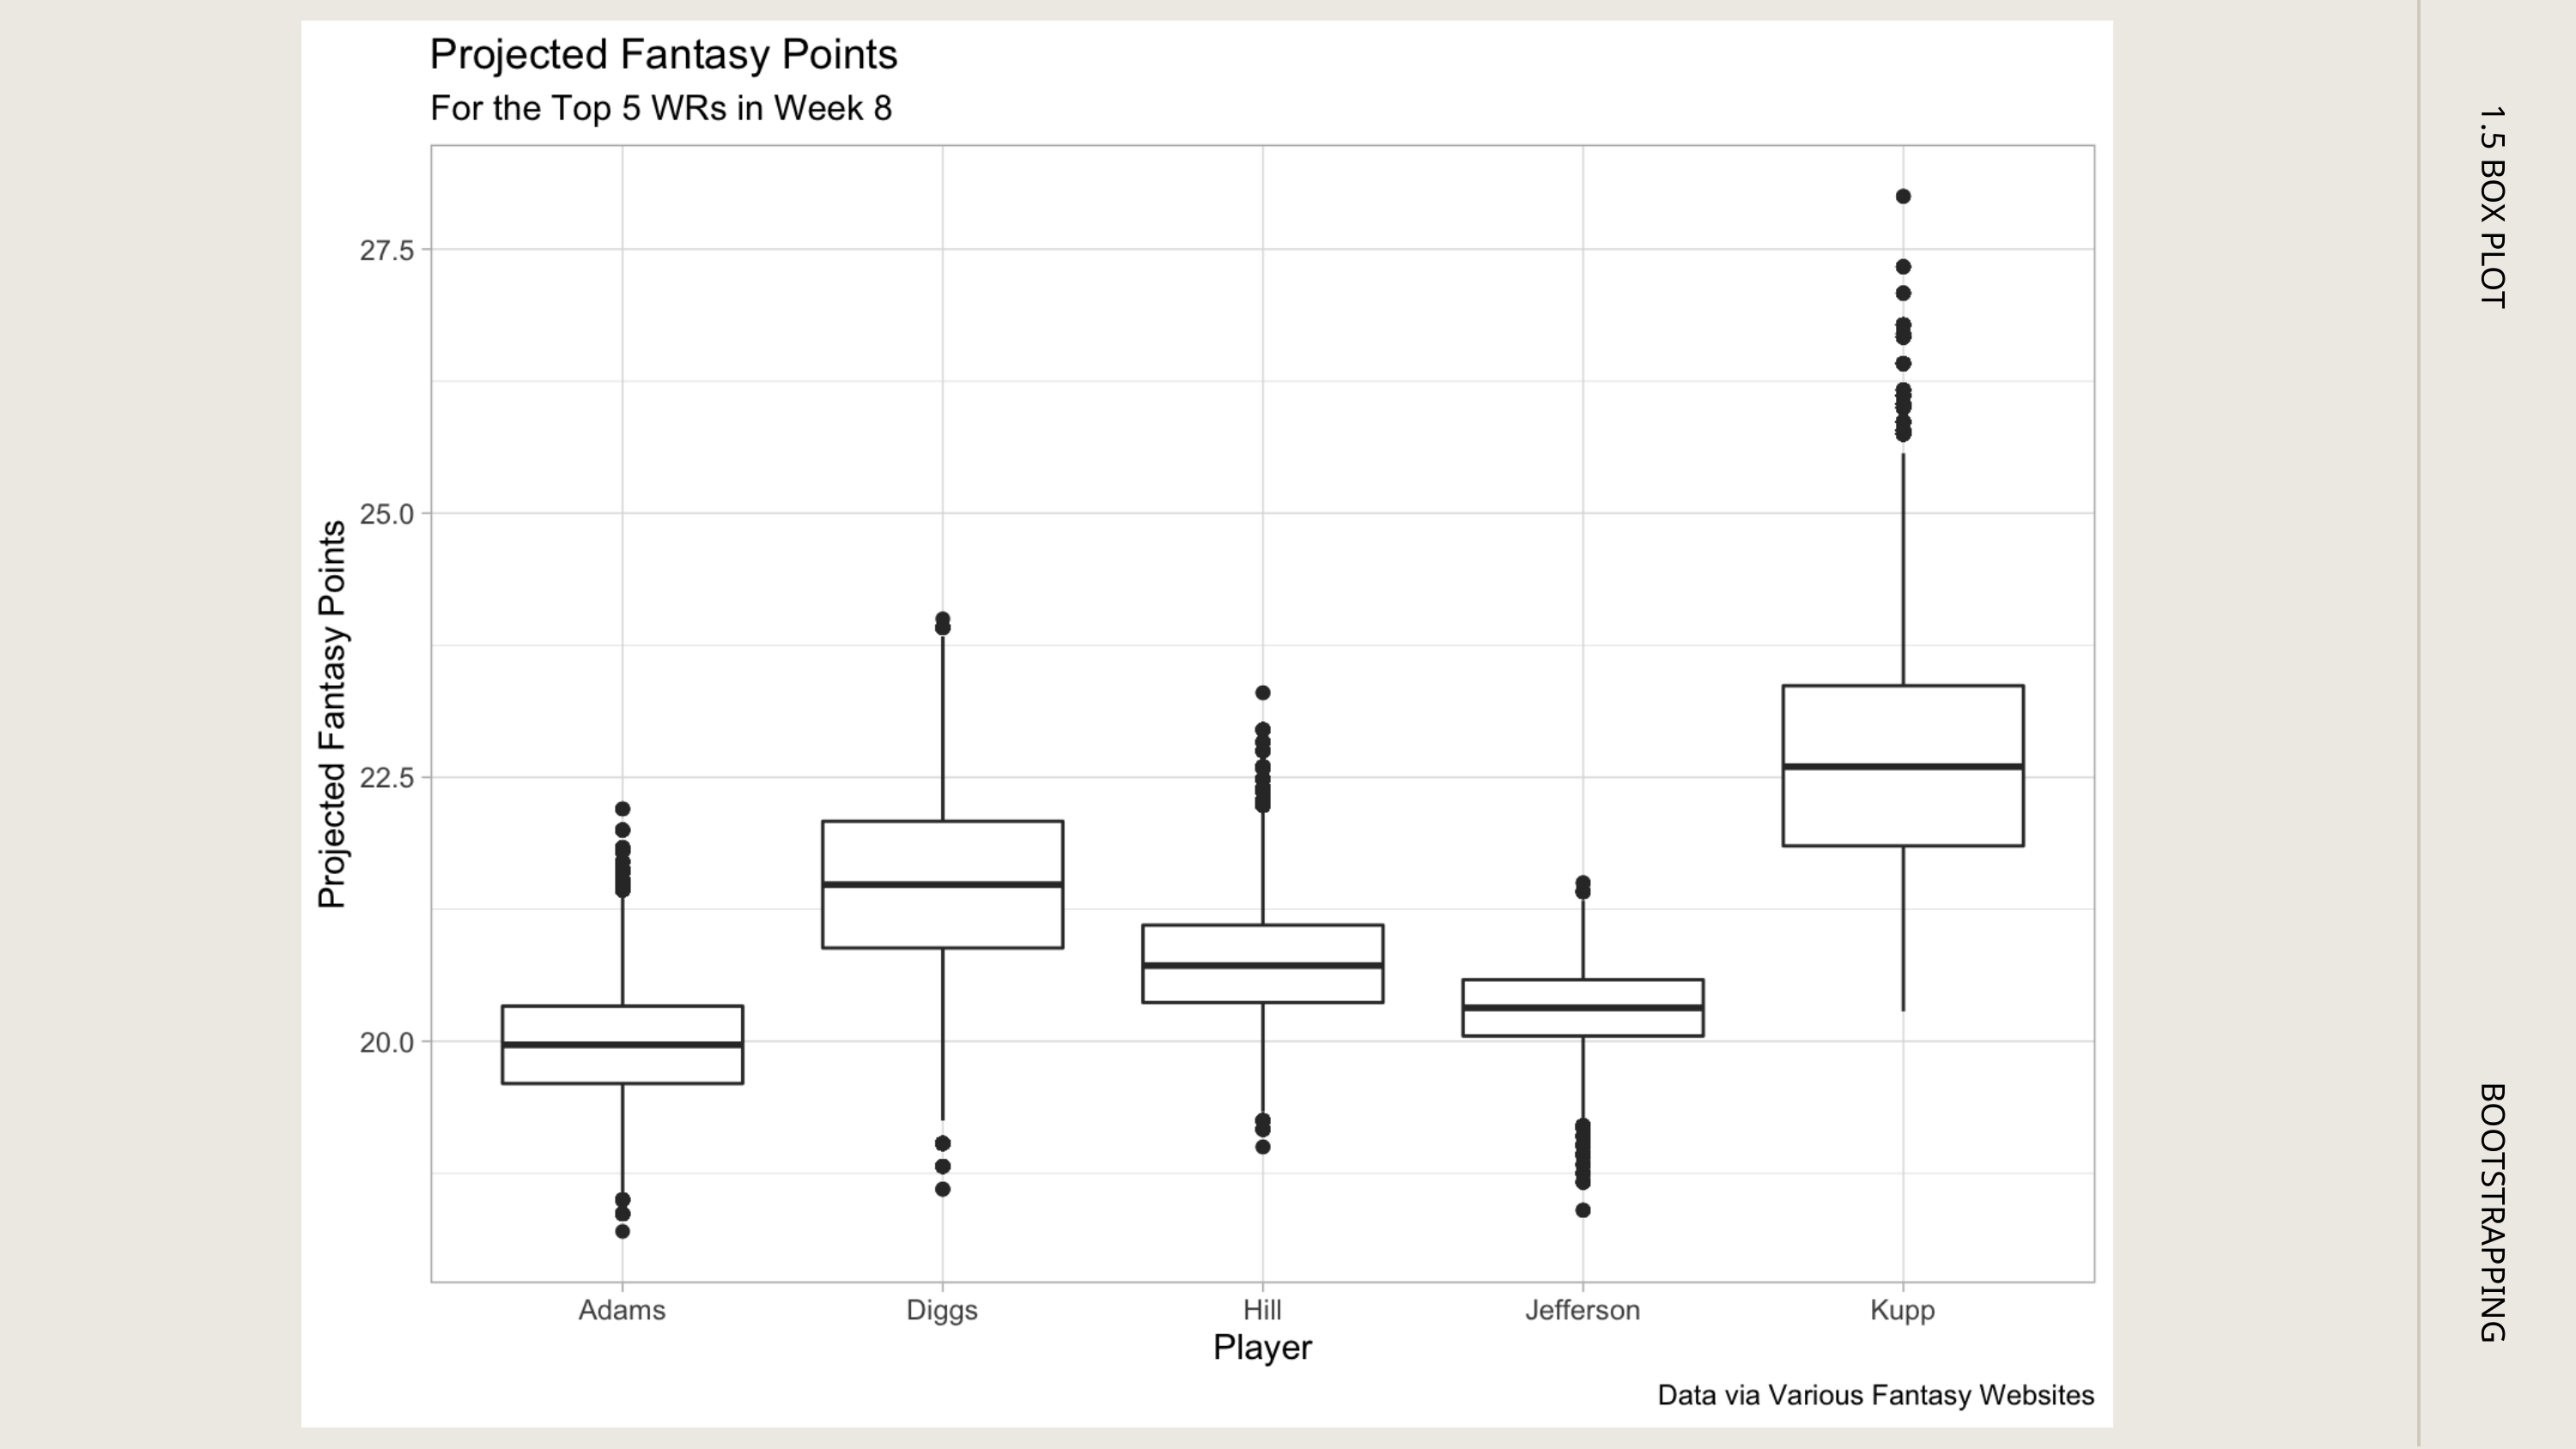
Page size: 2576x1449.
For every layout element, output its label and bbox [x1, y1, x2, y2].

text_box [2482, 104, 2523, 1345]
picture [301, 21, 2113, 1428]
